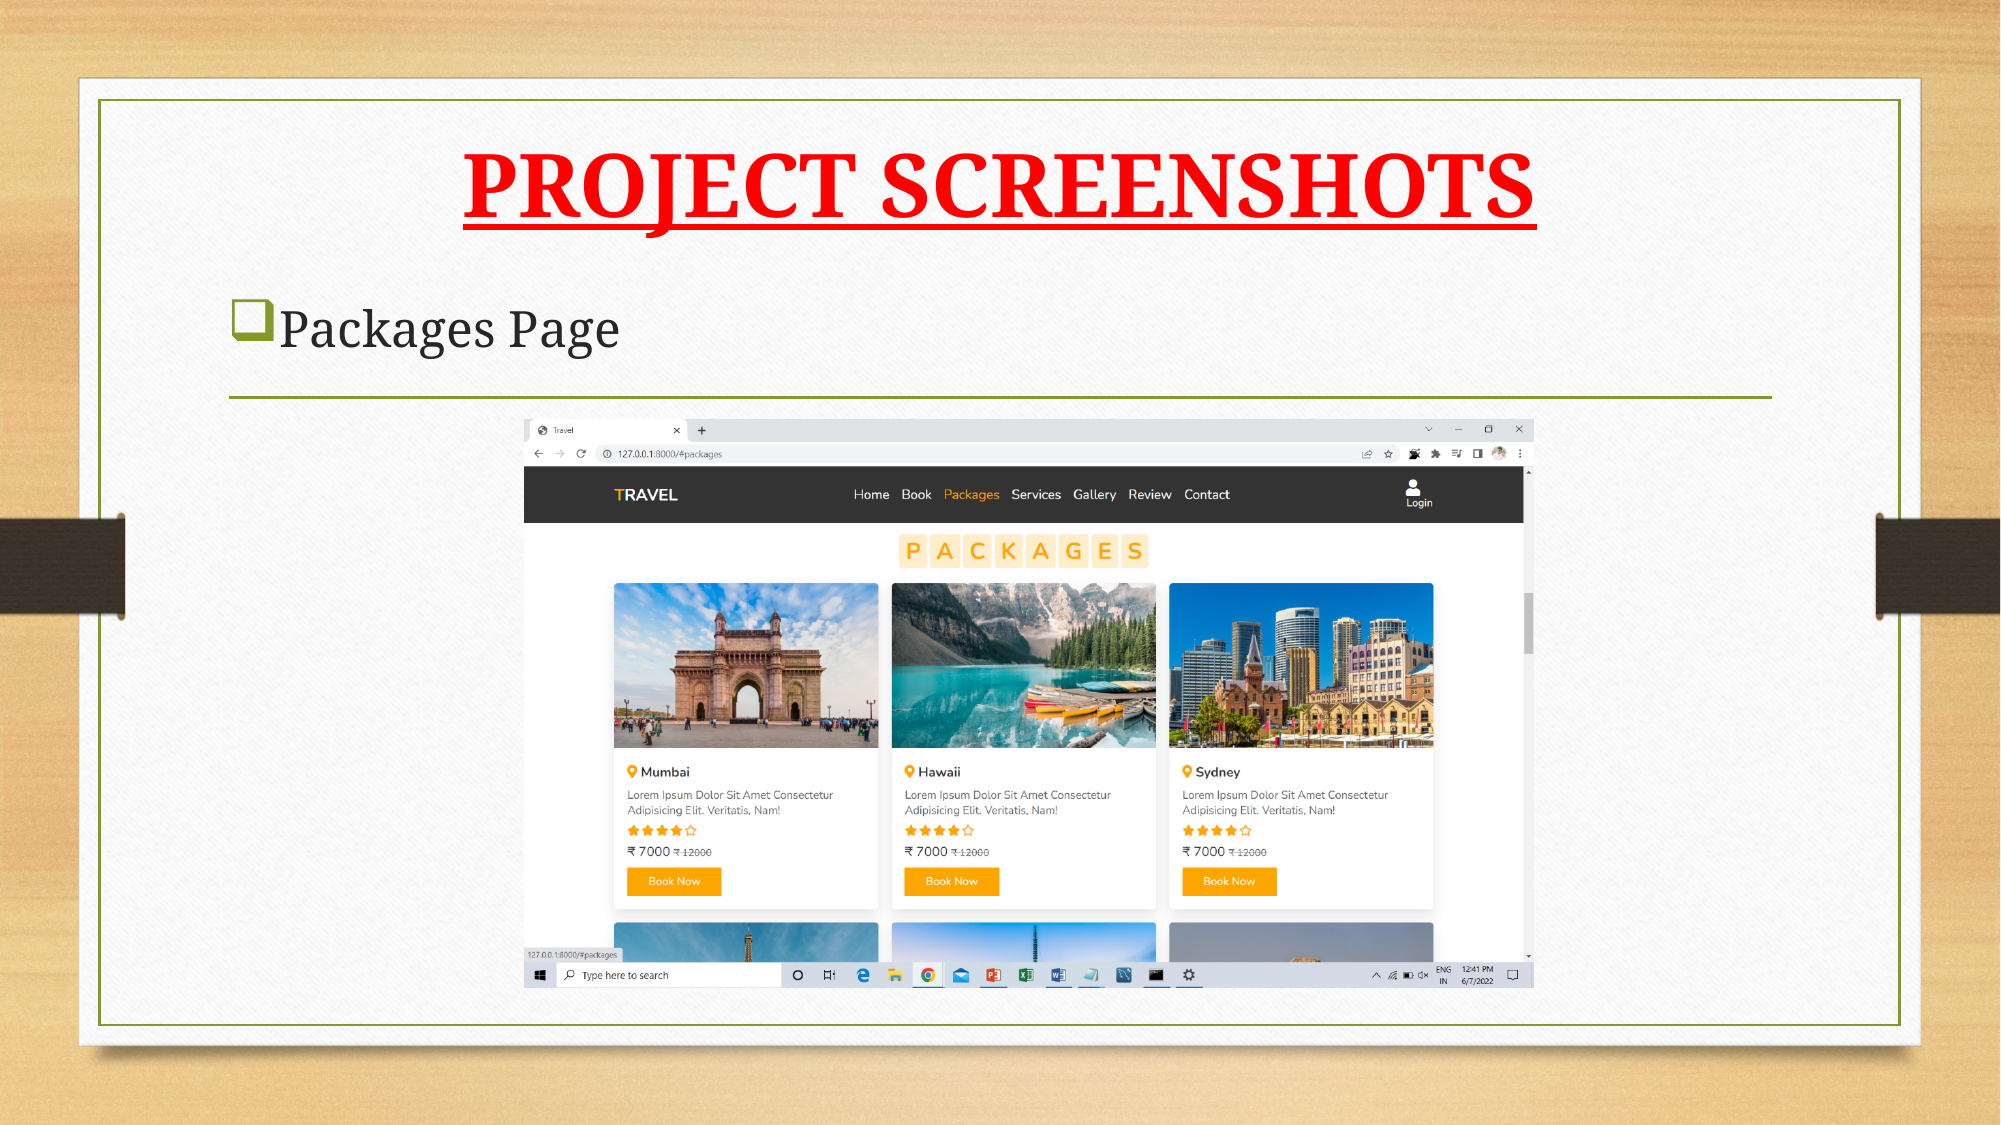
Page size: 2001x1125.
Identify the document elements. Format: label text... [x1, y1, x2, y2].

title PROJECT SCREENSHOTS [212, 121, 1788, 243]
picture [0, 0, 2001, 1125]
list Packages Page [212, 290, 1788, 1009]
